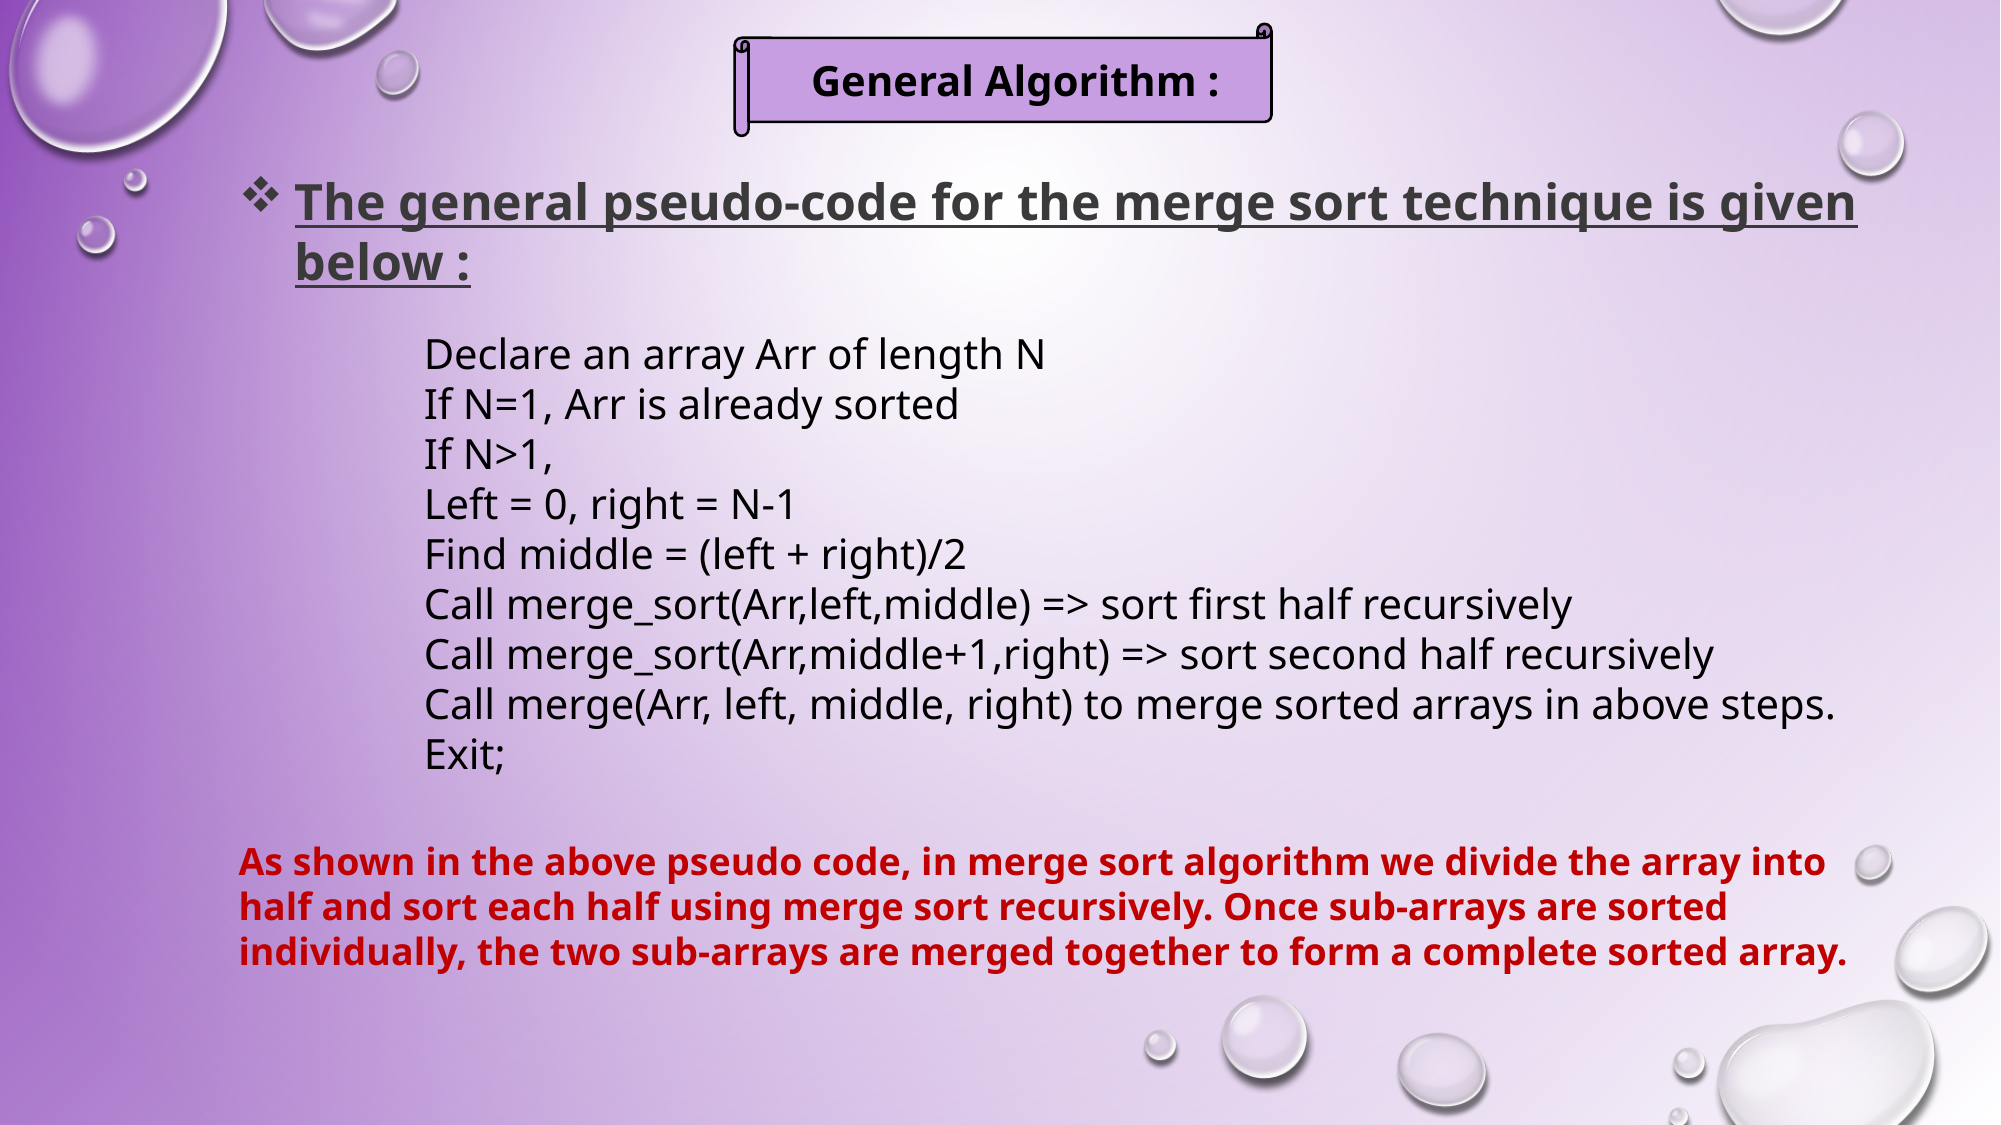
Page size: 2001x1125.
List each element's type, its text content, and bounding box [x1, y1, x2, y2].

text_box The general pseudo-code for the merge sort technique is given below : [223, 163, 1875, 299]
picture [0, 0, 2000, 1125]
text_box Declare an array Arr of length N If N=1, Arr is already sorted If N>1, Left = 0, right = N-1 Find middle = (left + right)/2 Call merge_sort(Arr,left,middle) => sort first half recursively Call merge_sort(Arr,middle+1,right) => sort second half recursively Call merge(Arr, left, middle, right) to merge sorted arrays in above steps. Exit; [408, 320, 1852, 786]
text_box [734, 23, 1272, 164]
text_box As shown in the above pseudo code, in merge sort algorithm we divide the array into half and sort each half using merge sort recursively. Once sub-arrays are sorted individually, the two sub-arrays are merged together to form a complete sorted array. [223, 830, 1905, 981]
